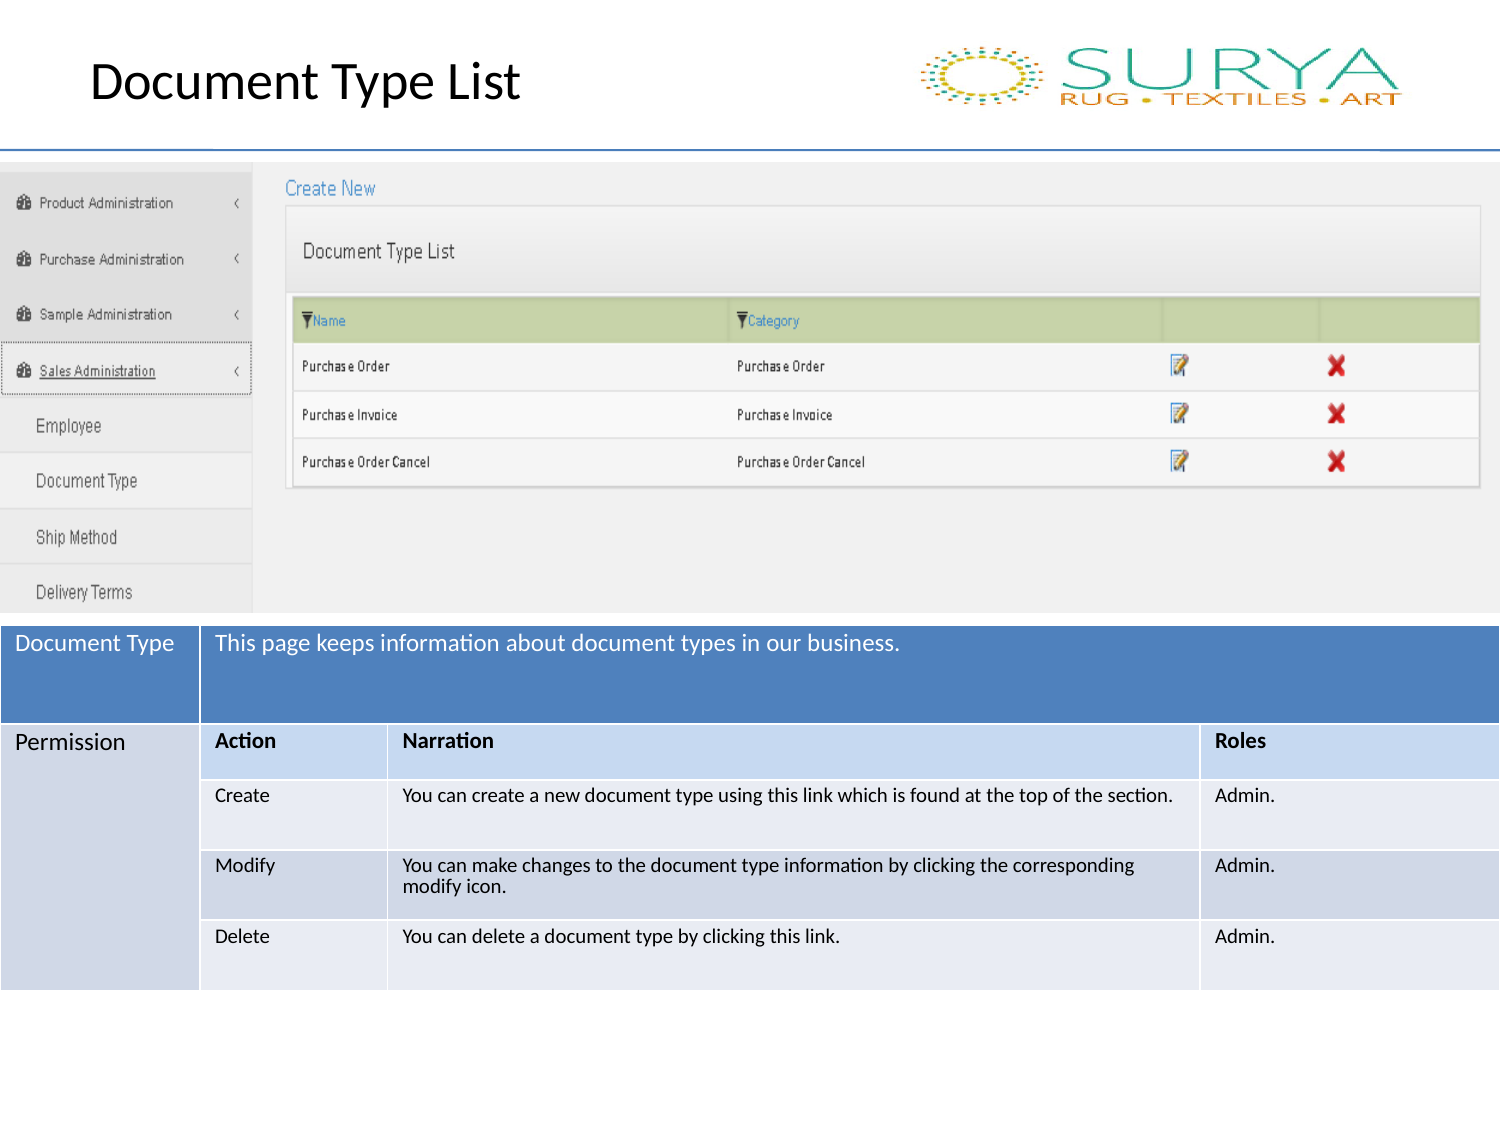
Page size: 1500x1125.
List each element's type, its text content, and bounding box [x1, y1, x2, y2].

table_cell Modify [201, 851, 387, 919]
table_cell You can make changes to the document type information by clicking the corresponding modify icon. [388, 851, 1199, 919]
title Document Type List [75, 24, 1425, 130]
table_cell Roles [1201, 725, 1499, 779]
table_cell Action [201, 725, 387, 779]
table_cell Admin. [1201, 851, 1499, 919]
table_cell Permission [1, 725, 199, 990]
table_header This page keeps information about document types in our business. [201, 626, 1499, 723]
table_cell Delete [201, 921, 387, 990]
table_cell You can delete a document type by clicking this link. [388, 921, 1199, 990]
table_header Document Type [1, 626, 199, 723]
table_cell Admin. [1201, 921, 1499, 990]
table_cell Admin. [1201, 781, 1499, 849]
table_cell Narration [388, 725, 1199, 779]
table_cell You can create a new document type using this link which is found at the top of the section. [388, 781, 1199, 849]
picture [0, 162, 1500, 613]
table_cell Create [201, 781, 387, 849]
